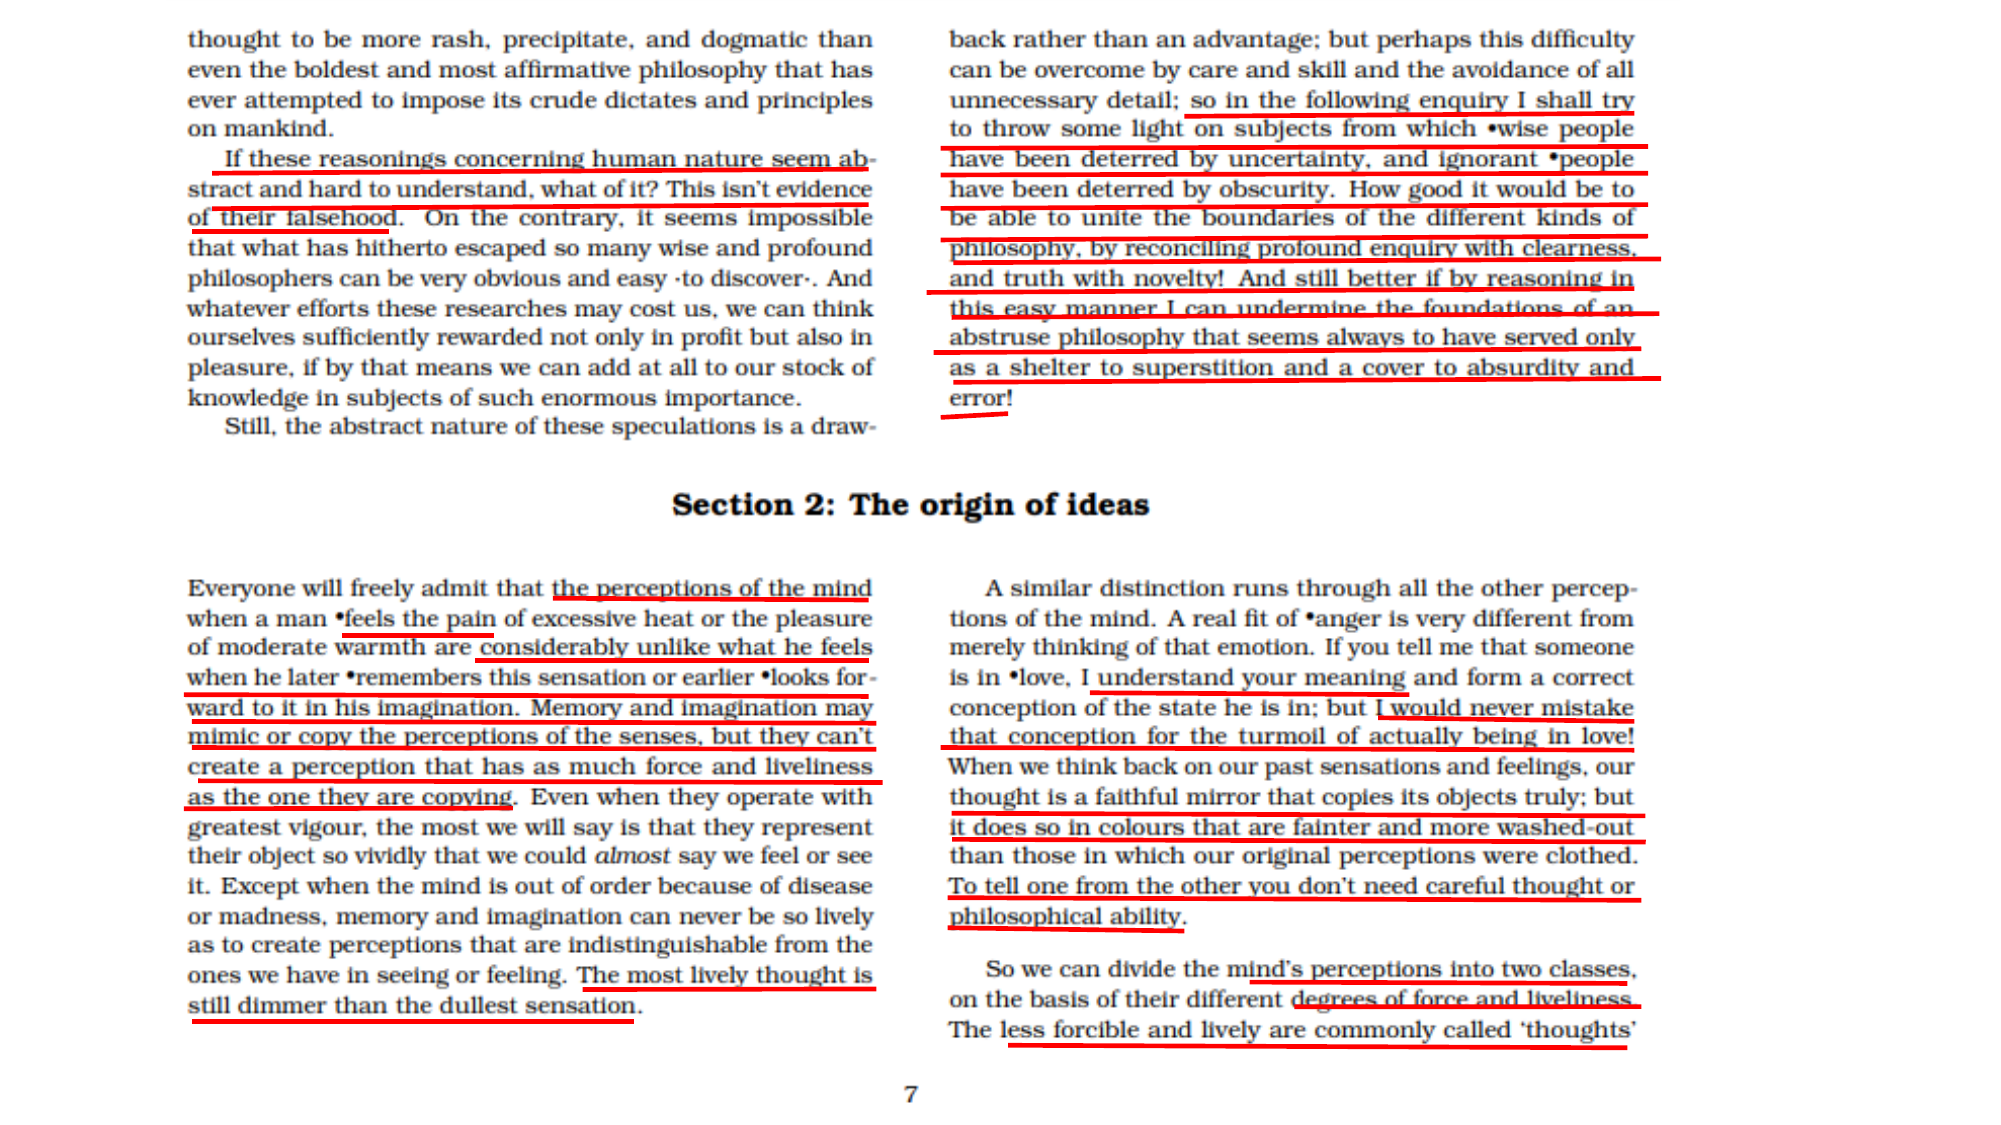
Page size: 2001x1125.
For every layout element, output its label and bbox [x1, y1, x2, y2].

picture [166, 0, 1680, 1115]
text_box [947, 897, 1642, 901]
text_box [940, 236, 1649, 240]
text_box [952, 839, 1646, 843]
text_box [212, 204, 869, 209]
text_box [926, 288, 1635, 293]
text_box [953, 258, 1662, 263]
text_box [947, 927, 1185, 931]
text_box [1378, 717, 1635, 722]
text_box [933, 348, 1642, 353]
text_box [940, 204, 1649, 209]
text_box [940, 413, 1009, 418]
text_box [1184, 113, 1635, 117]
text_box [212, 169, 869, 174]
text_box [951, 313, 1660, 318]
text_box [953, 378, 1662, 383]
text_box [940, 747, 1635, 751]
